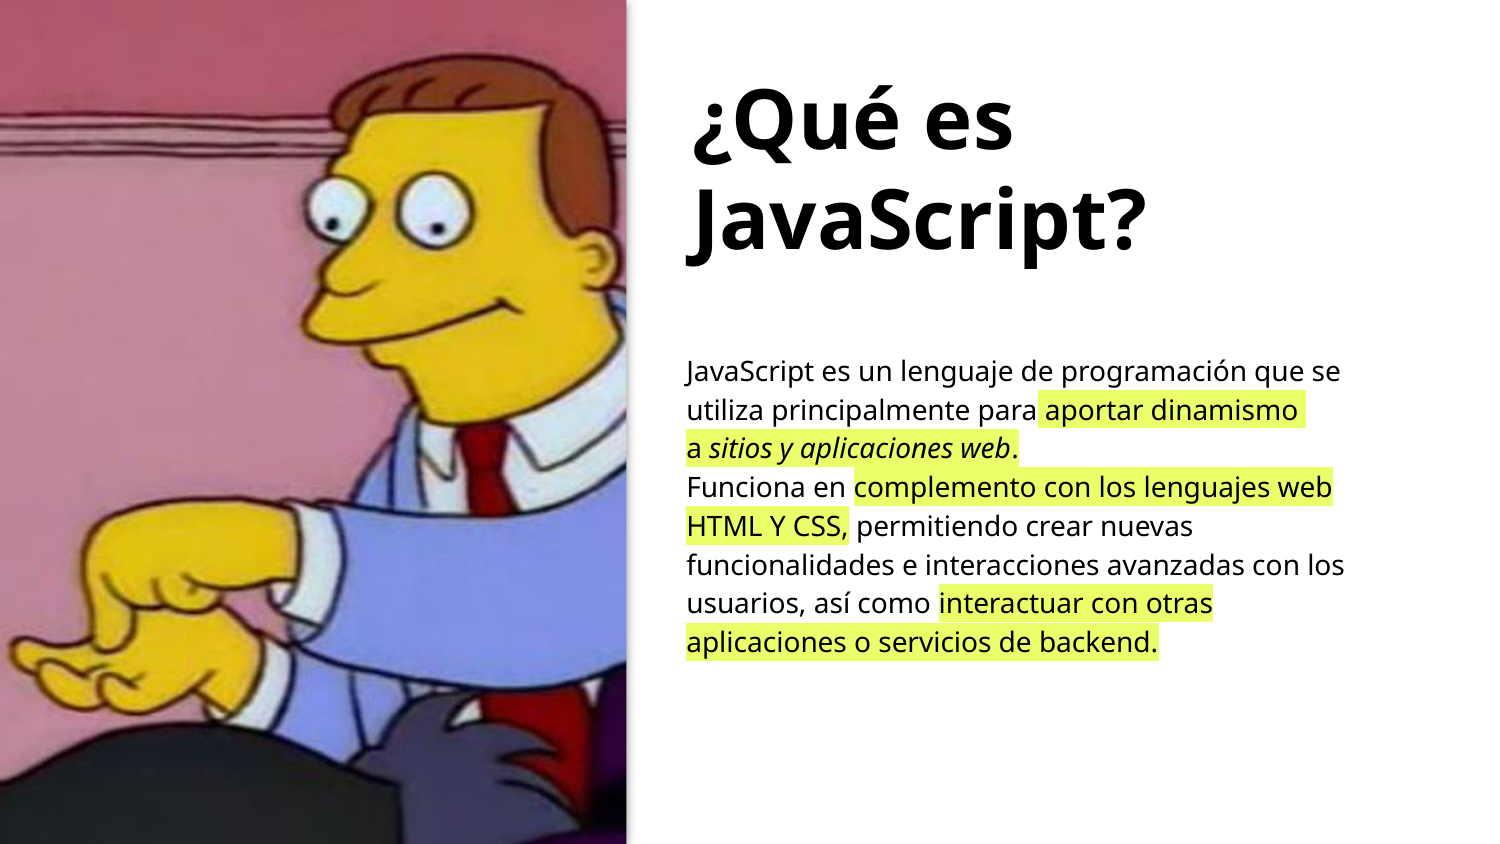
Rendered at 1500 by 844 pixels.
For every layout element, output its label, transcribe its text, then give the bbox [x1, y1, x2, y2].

picture [0, 0, 627, 844]
text_box JavaScript es un lenguaje de programación que se utiliza principalmente para aportar dinamismo a sitios y aplicaciones web. Funciona en complemento con los lenguajes web HTML Y CSS, permitiendo crear nuevas funcionalidades e interacciones avanzadas con los usuarios, así como interactuar con otras aplicaciones o servicios de backend. [671, 333, 1382, 672]
text_box ¿Qué es JavaScript? [677, 51, 1500, 148]
